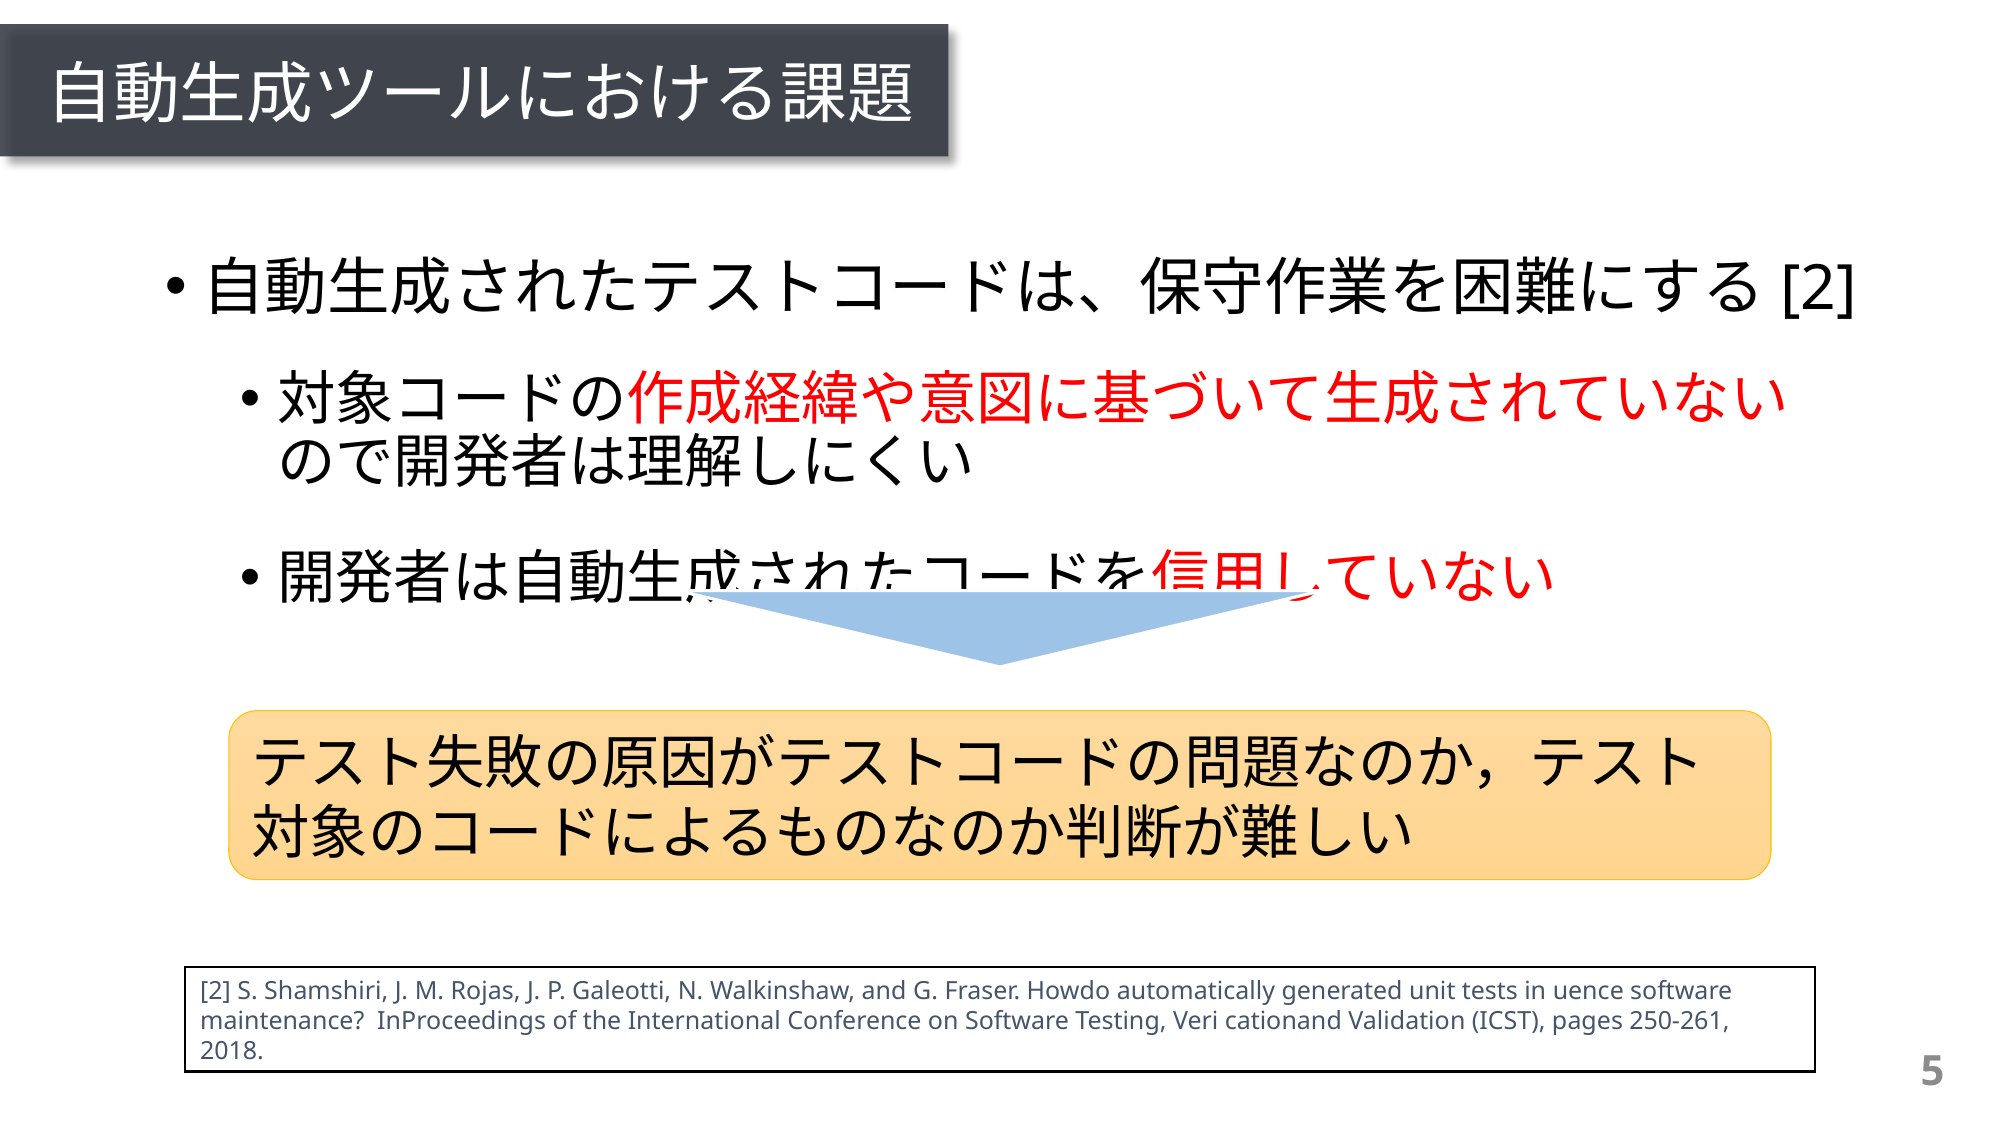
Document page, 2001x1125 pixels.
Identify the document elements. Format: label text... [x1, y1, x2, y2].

text_box テスト失敗の原因がテストコードの問題なのか，テスト対象のコードによるものなのか判断が難しい [228, 710, 1772, 881]
text_box [677, 589, 1323, 669]
title 自動生成ツールにおける課題 [31, 36, 952, 156]
text_box [2] S. Shamshiri, J. M. Rojas, J. P. Galeotti, N. Walkinshaw, and G. Fraser. Howdo automatically generated unit tests in uence software maintenance? InProceedings of the International Conference on Software Testing, Veri cationand Validation (ICST), pages 250-261, 2018. [184, 966, 1816, 1073]
list 自動生成されたテストコードは、保守作業を困難にする[2] 対象コードの作成経緯や意図に基づいて生成されていない ので開発者は理解しにくい 開発者は自動生成されたコードを信用していない [149, 247, 1889, 630]
